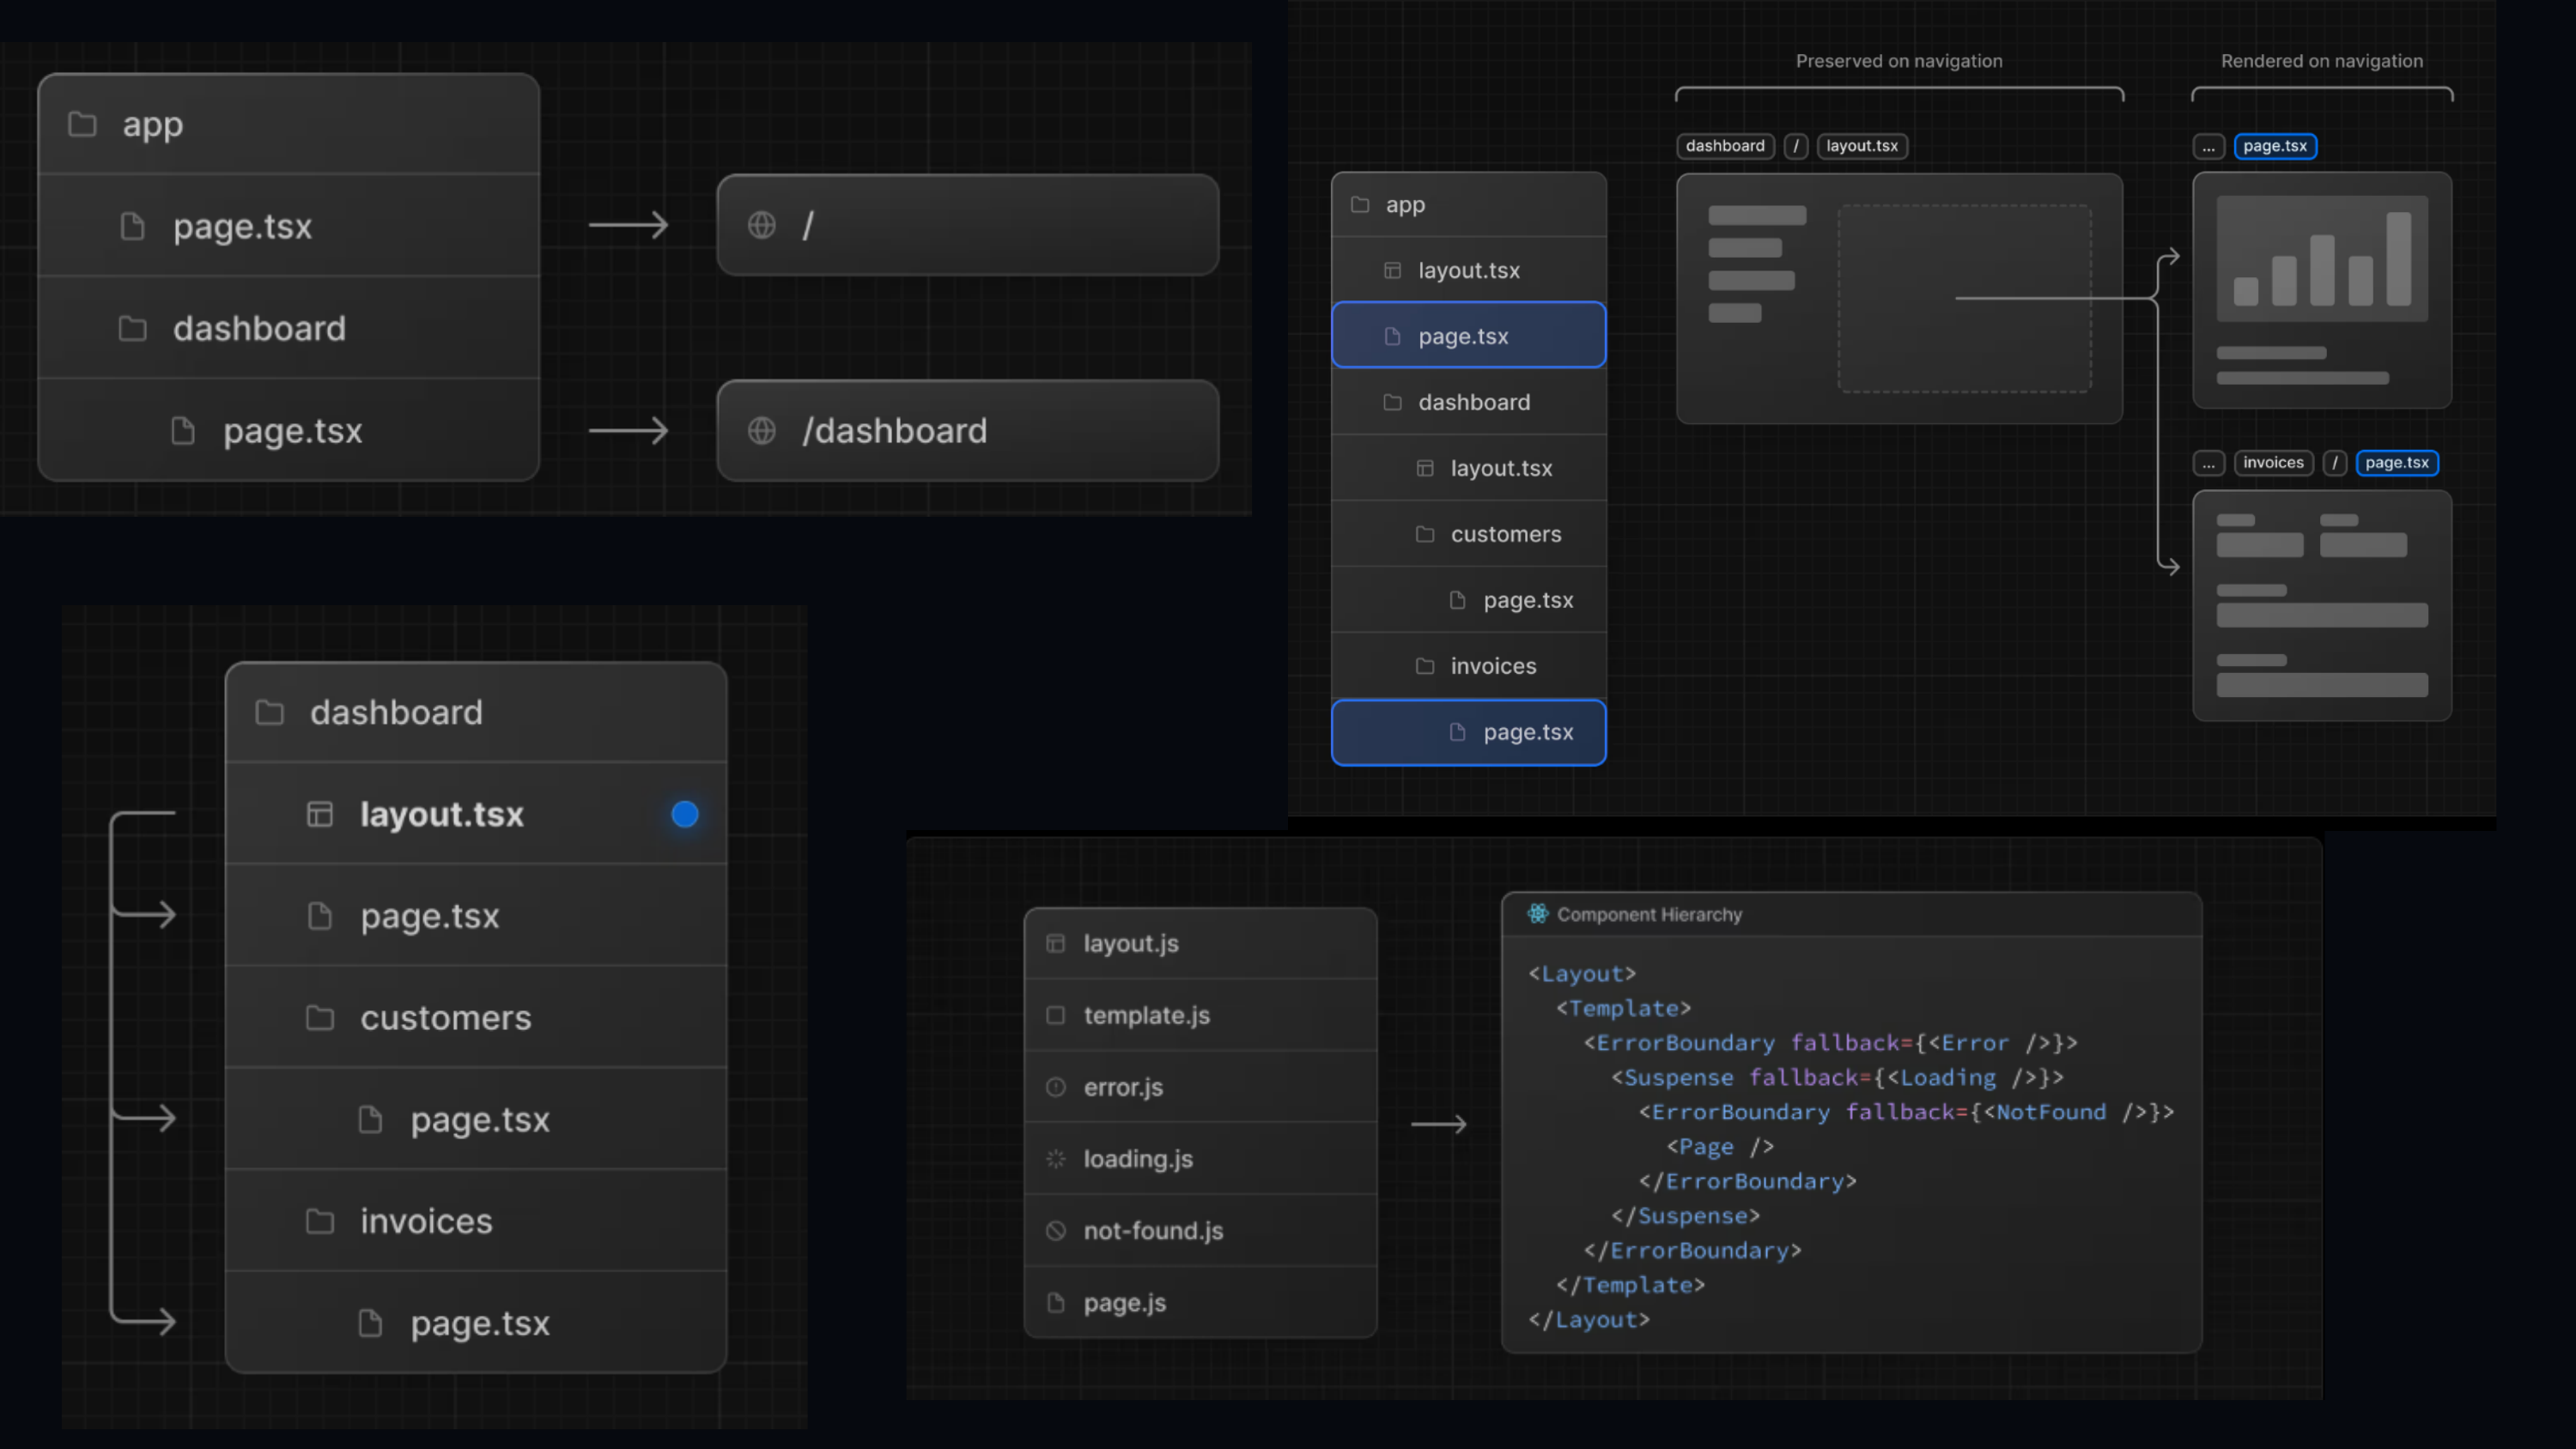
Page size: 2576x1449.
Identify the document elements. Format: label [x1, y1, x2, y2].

text_box [0, 42, 1253, 517]
text_box [906, 830, 2325, 1400]
text_box [1287, 0, 2497, 831]
text_box [61, 605, 808, 1429]
